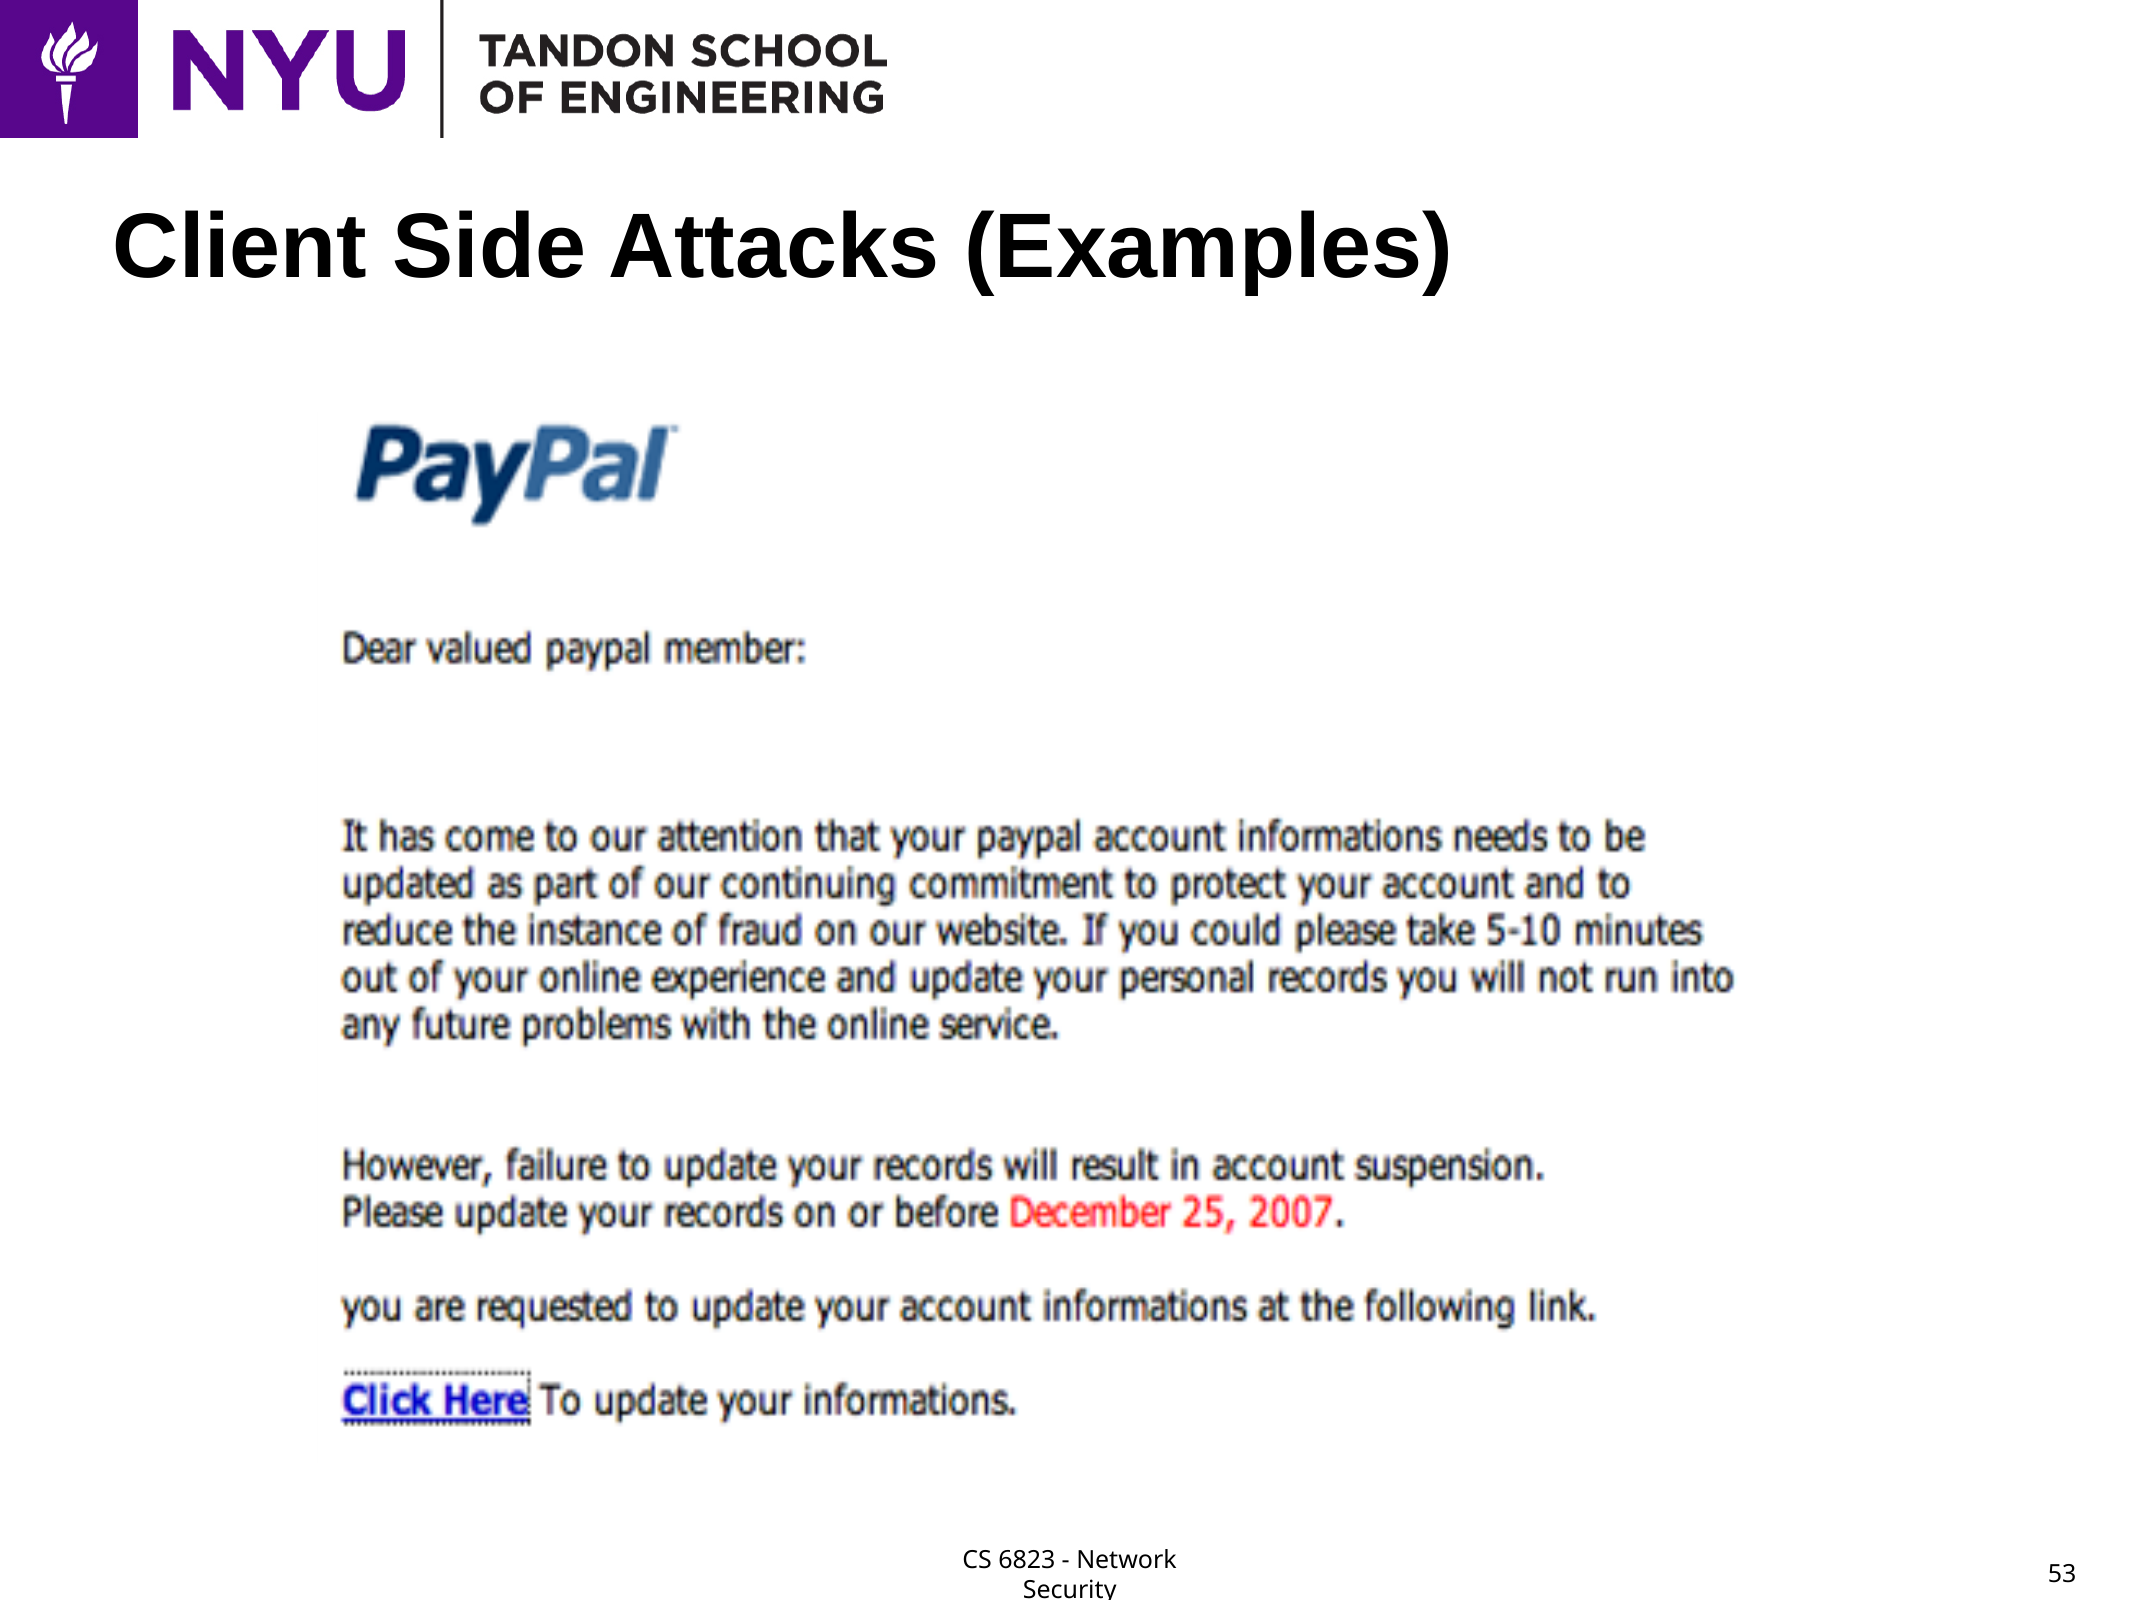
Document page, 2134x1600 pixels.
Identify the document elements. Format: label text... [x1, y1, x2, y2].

title Client Side Attacks (Examples) [91, 174, 2012, 299]
picture [0, 0, 887, 138]
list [316, 412, 1754, 1463]
slide_number 53 [2026, 1546, 2134, 1600]
